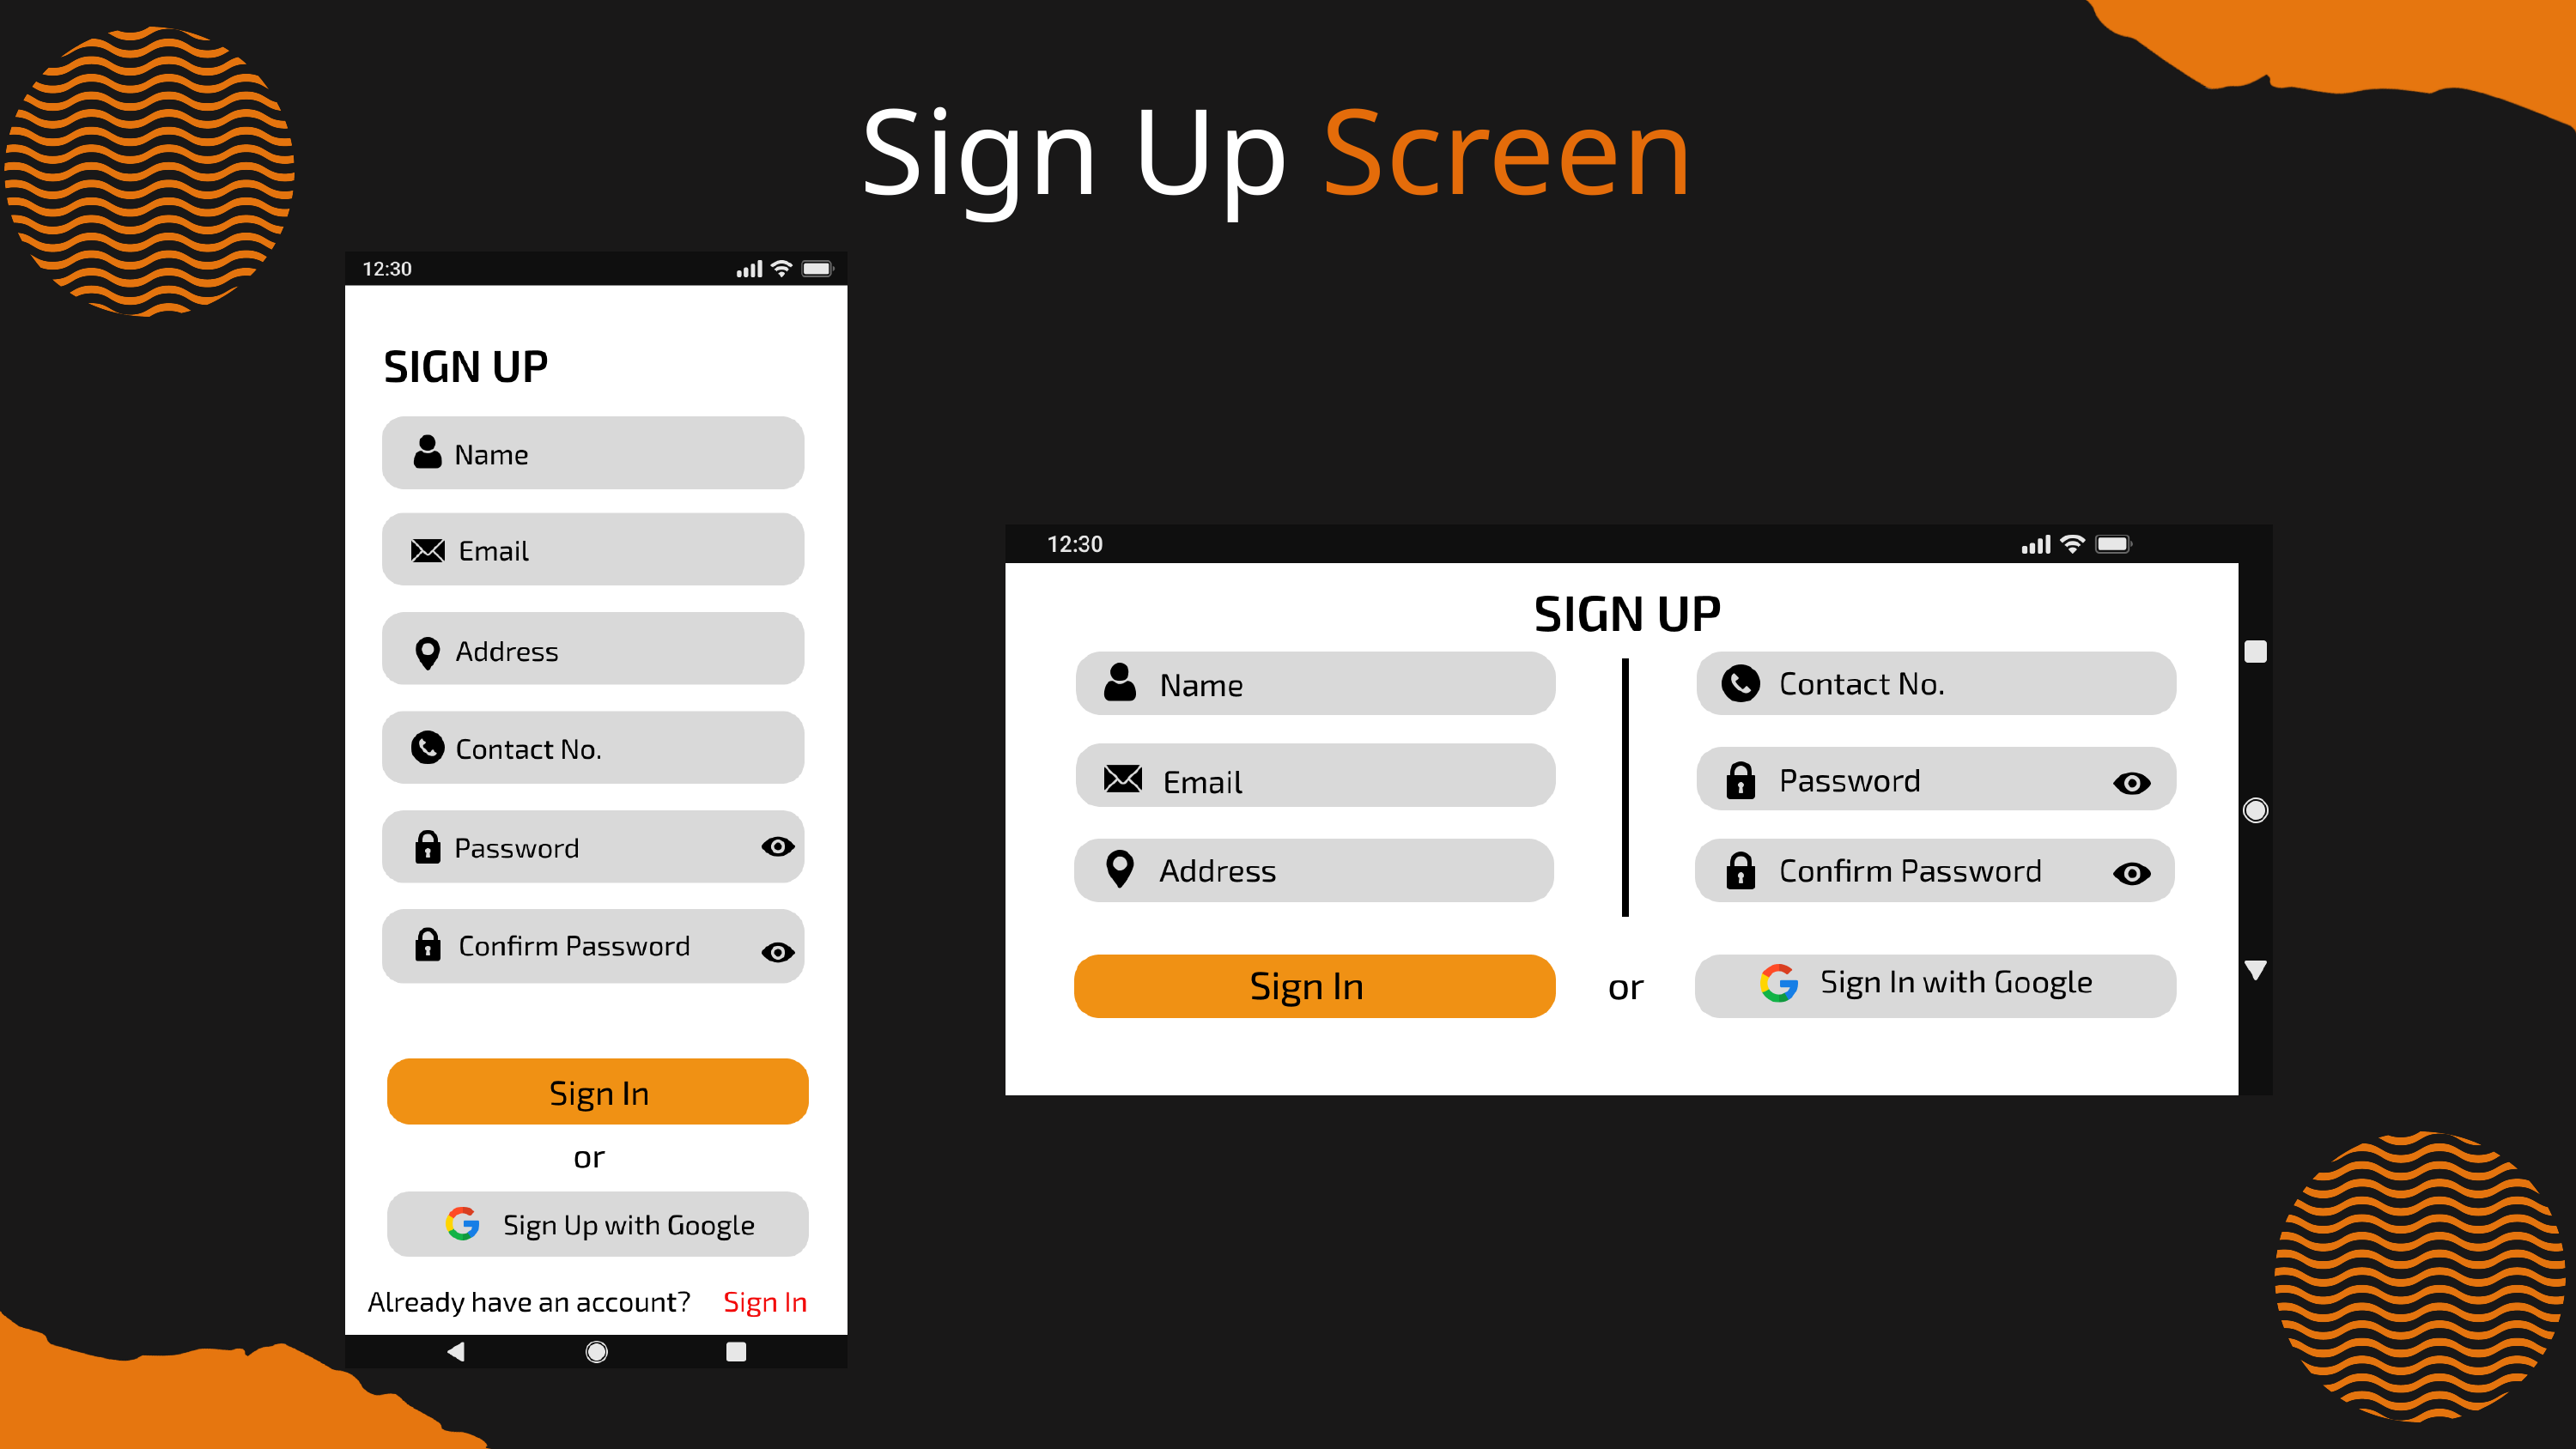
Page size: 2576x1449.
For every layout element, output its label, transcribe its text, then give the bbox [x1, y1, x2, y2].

picture [2275, 1131, 2566, 1422]
picture [0, 252, 848, 1449]
picture [3, 26, 295, 317]
picture [1005, 524, 2273, 1095]
text_box Sign Up Screen [848, 70, 1728, 224]
picture [1824, 0, 2576, 226]
